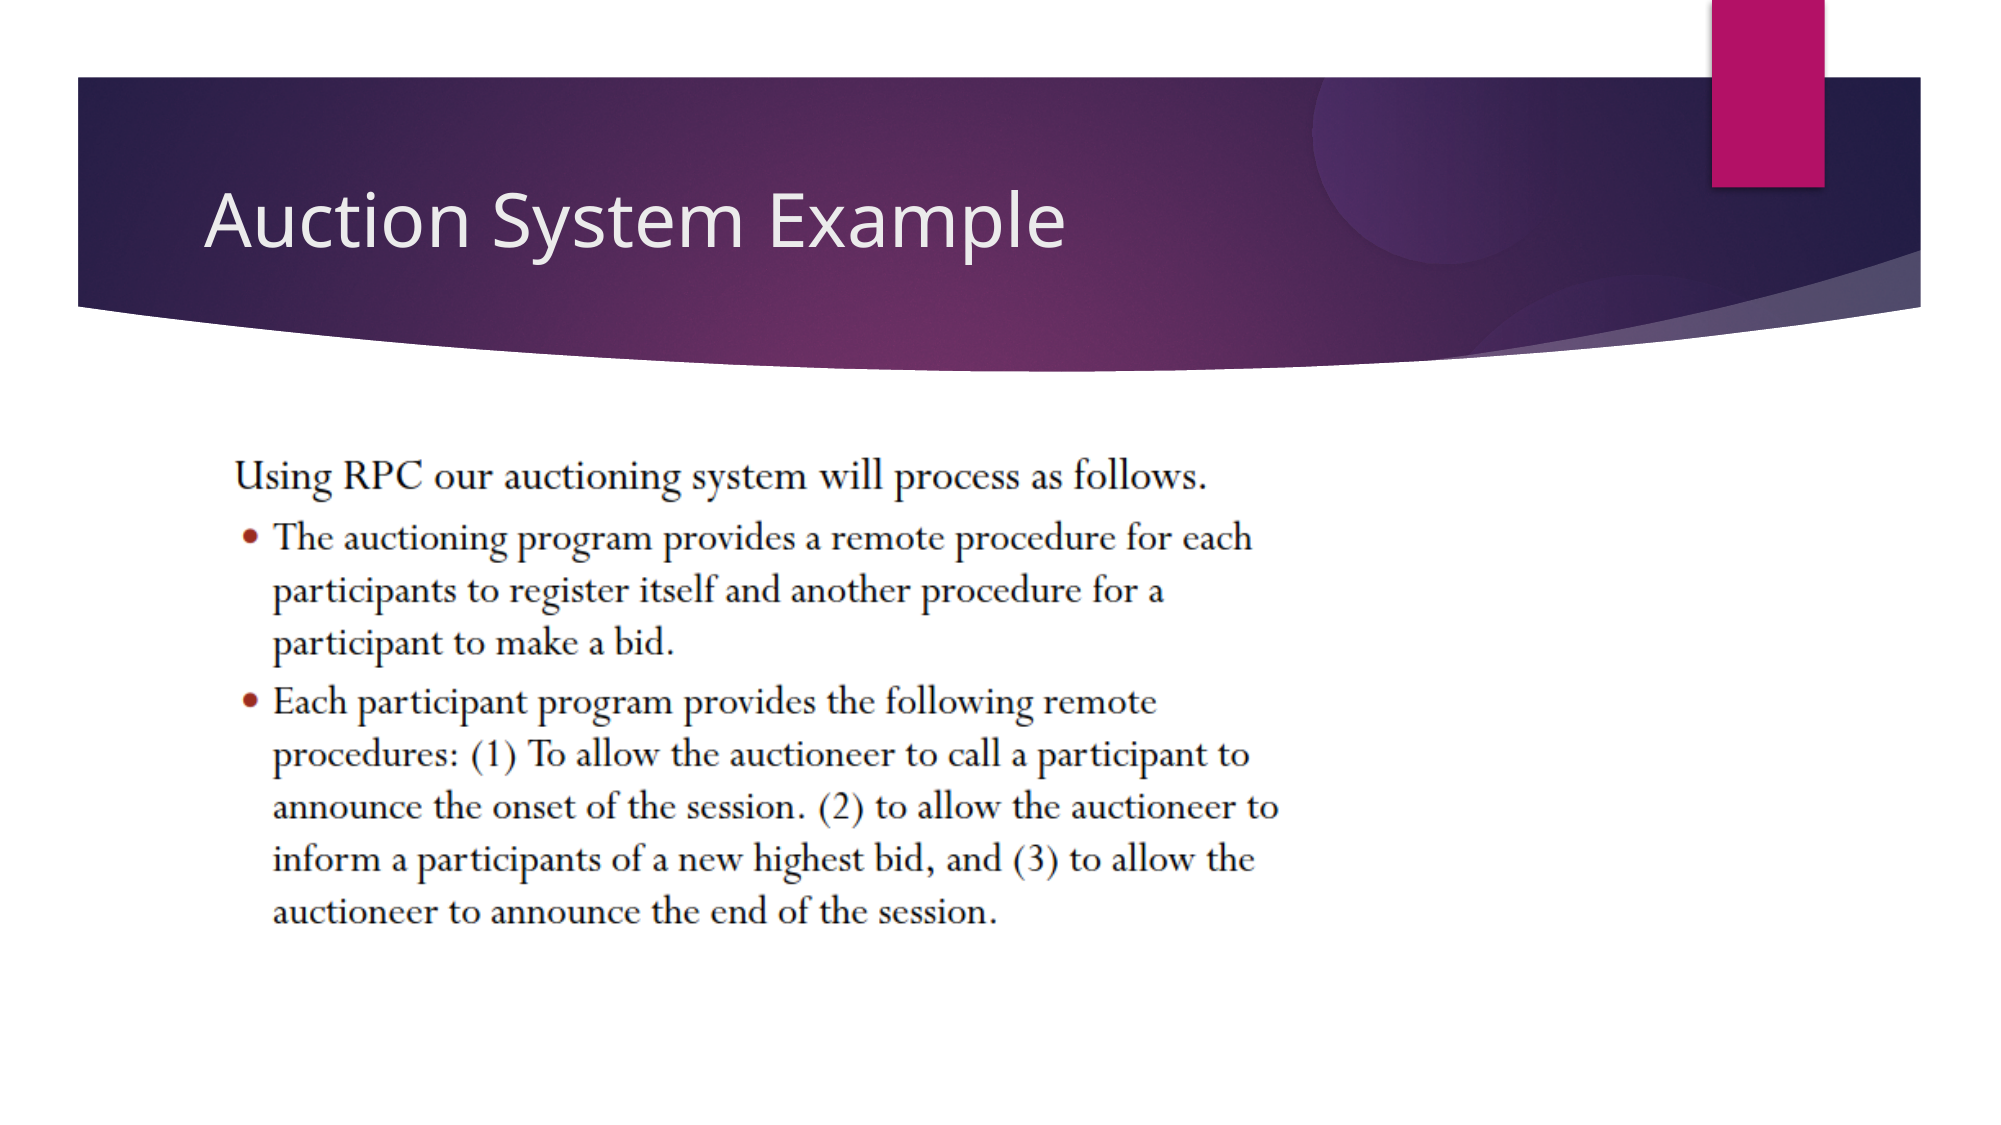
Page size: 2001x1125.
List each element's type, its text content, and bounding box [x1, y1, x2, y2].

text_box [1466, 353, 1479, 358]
text_box Auction System Example [189, 159, 1627, 276]
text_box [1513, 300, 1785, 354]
picture [223, 440, 1295, 945]
picture [79, 78, 1920, 371]
